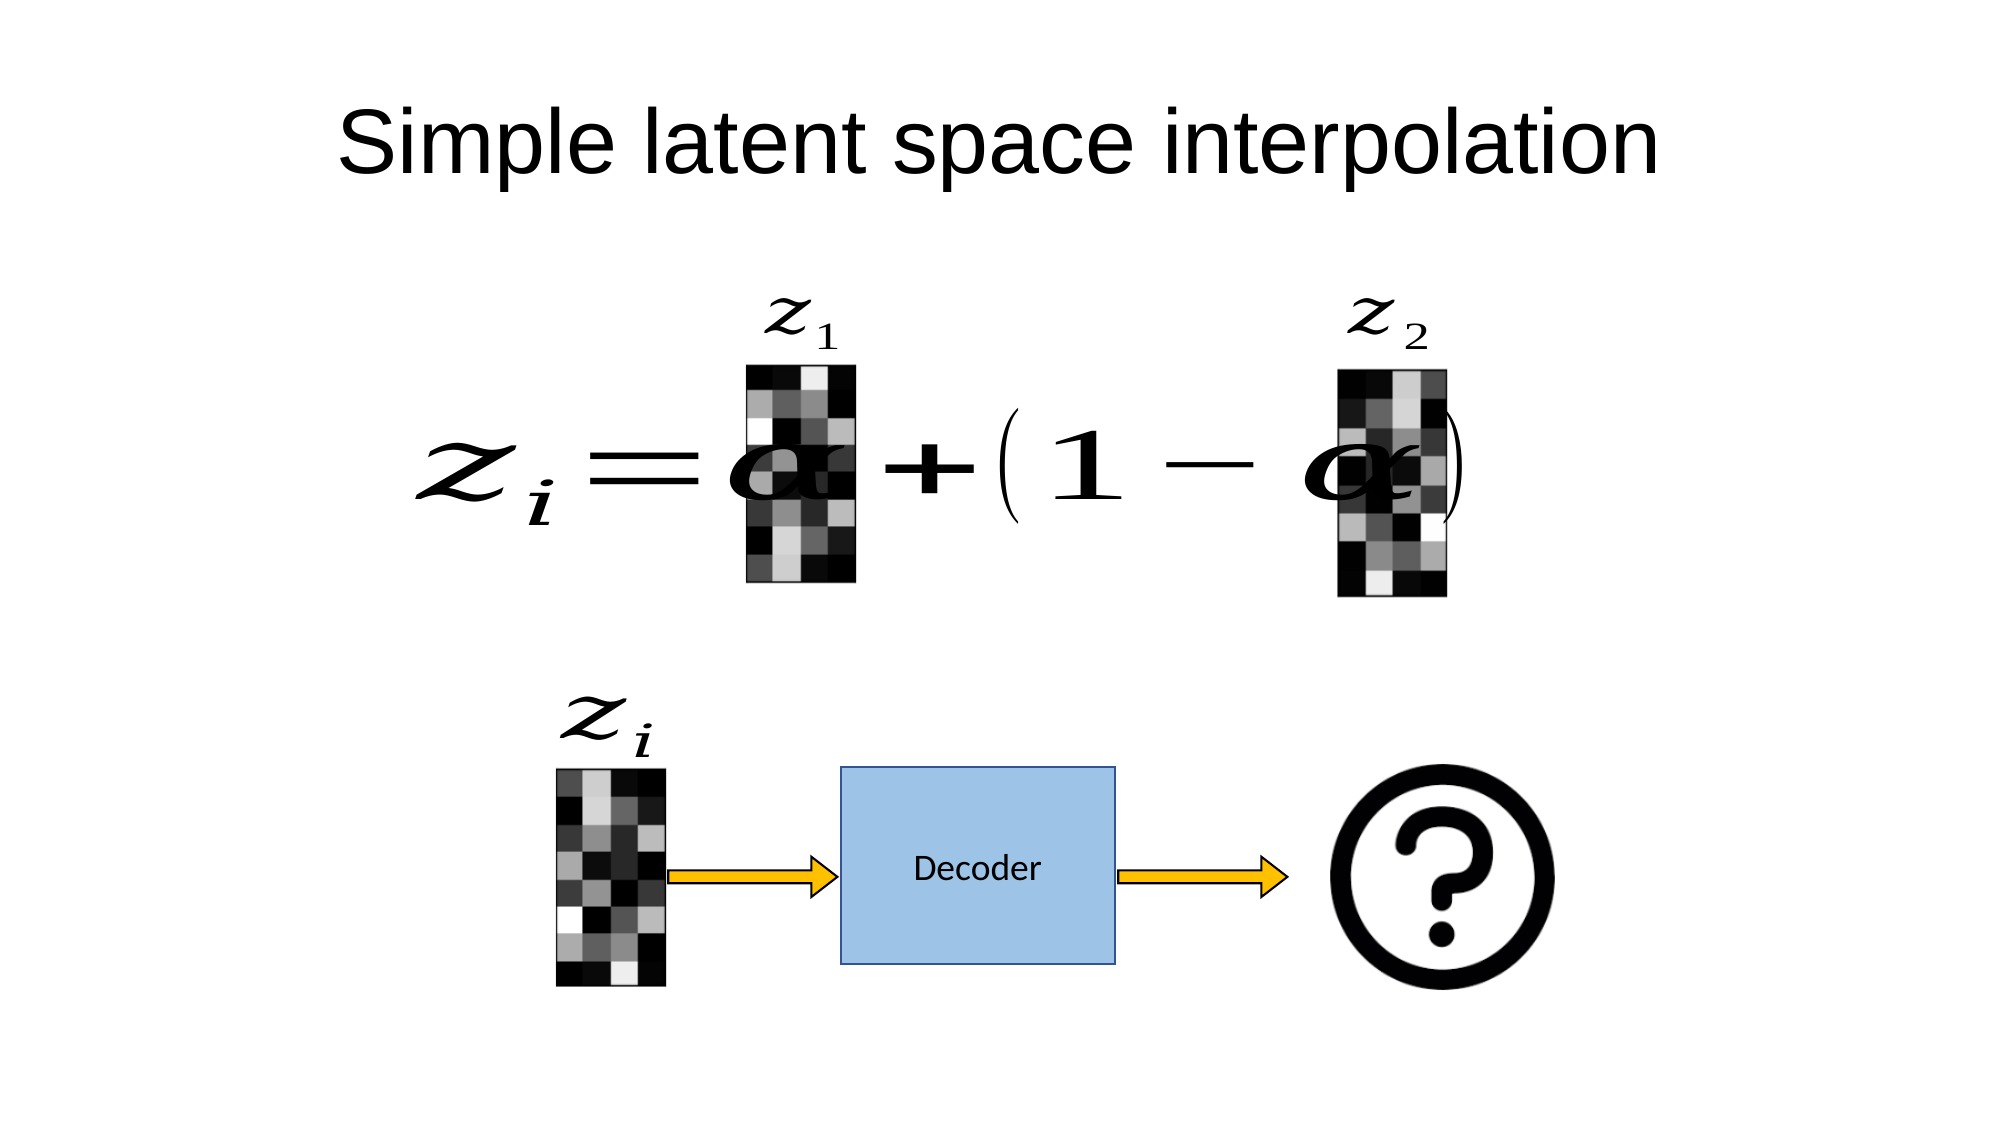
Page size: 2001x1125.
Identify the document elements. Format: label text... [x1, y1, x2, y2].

picture [555, 767, 667, 987]
picture [745, 364, 857, 584]
title Simple latent space interpolation [137, 59, 1863, 227]
text_box [667, 854, 840, 900]
text_box [1117, 854, 1290, 900]
picture [1307, 753, 1587, 1000]
text_box Decoder [840, 766, 1116, 965]
picture [1336, 367, 1448, 598]
